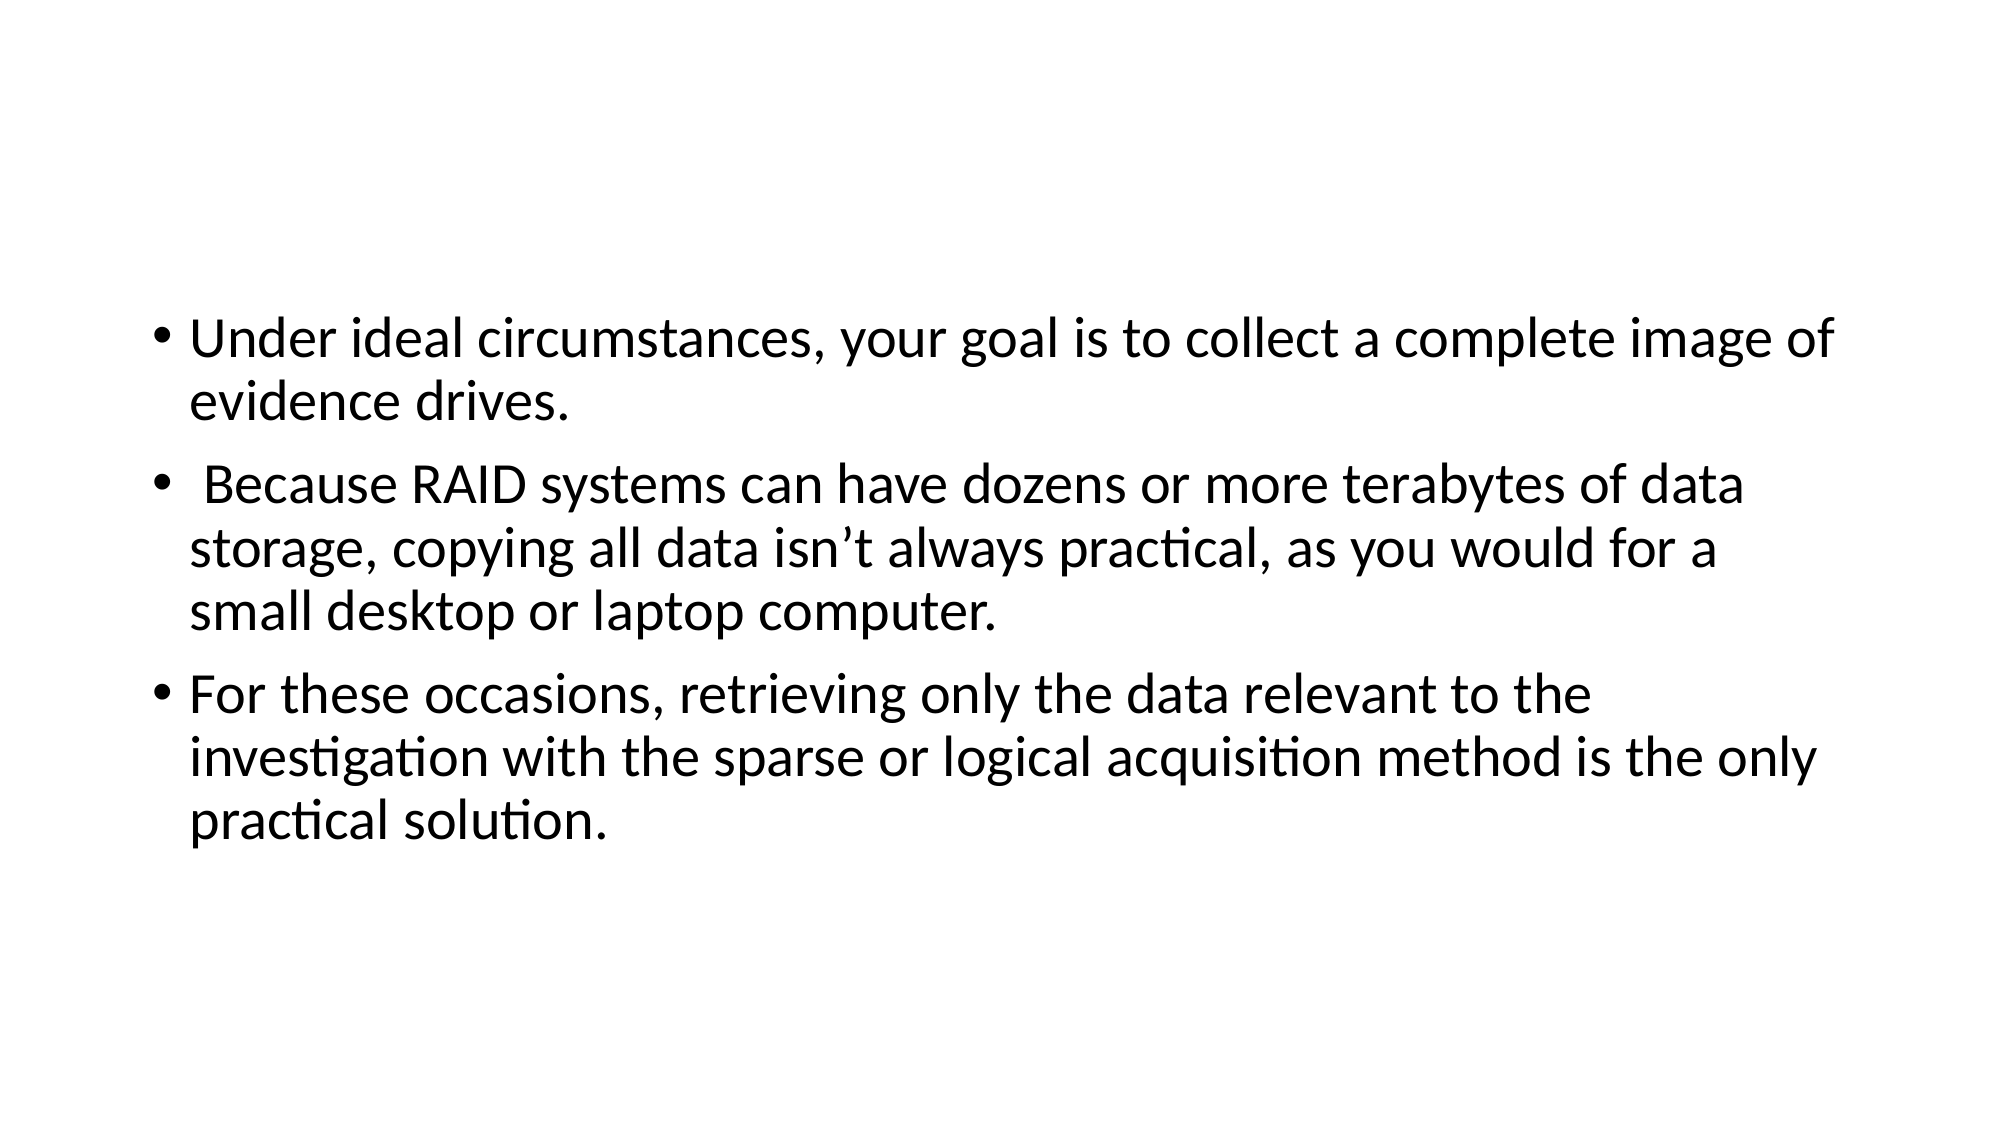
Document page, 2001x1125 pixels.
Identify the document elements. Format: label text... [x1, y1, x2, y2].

list Under ideal circumstances, your goal is to collect a complete image of evidence drives. Because RAID systems can have dozens or more terabytes of data storage, copying all data isn’t always practical, as you would for a small desktop or laptop computer. For these occasions, retrieving only the data relevant to the investigation with the sparse or logical acquisition method is the only practical solution. [137, 299, 1863, 1014]
